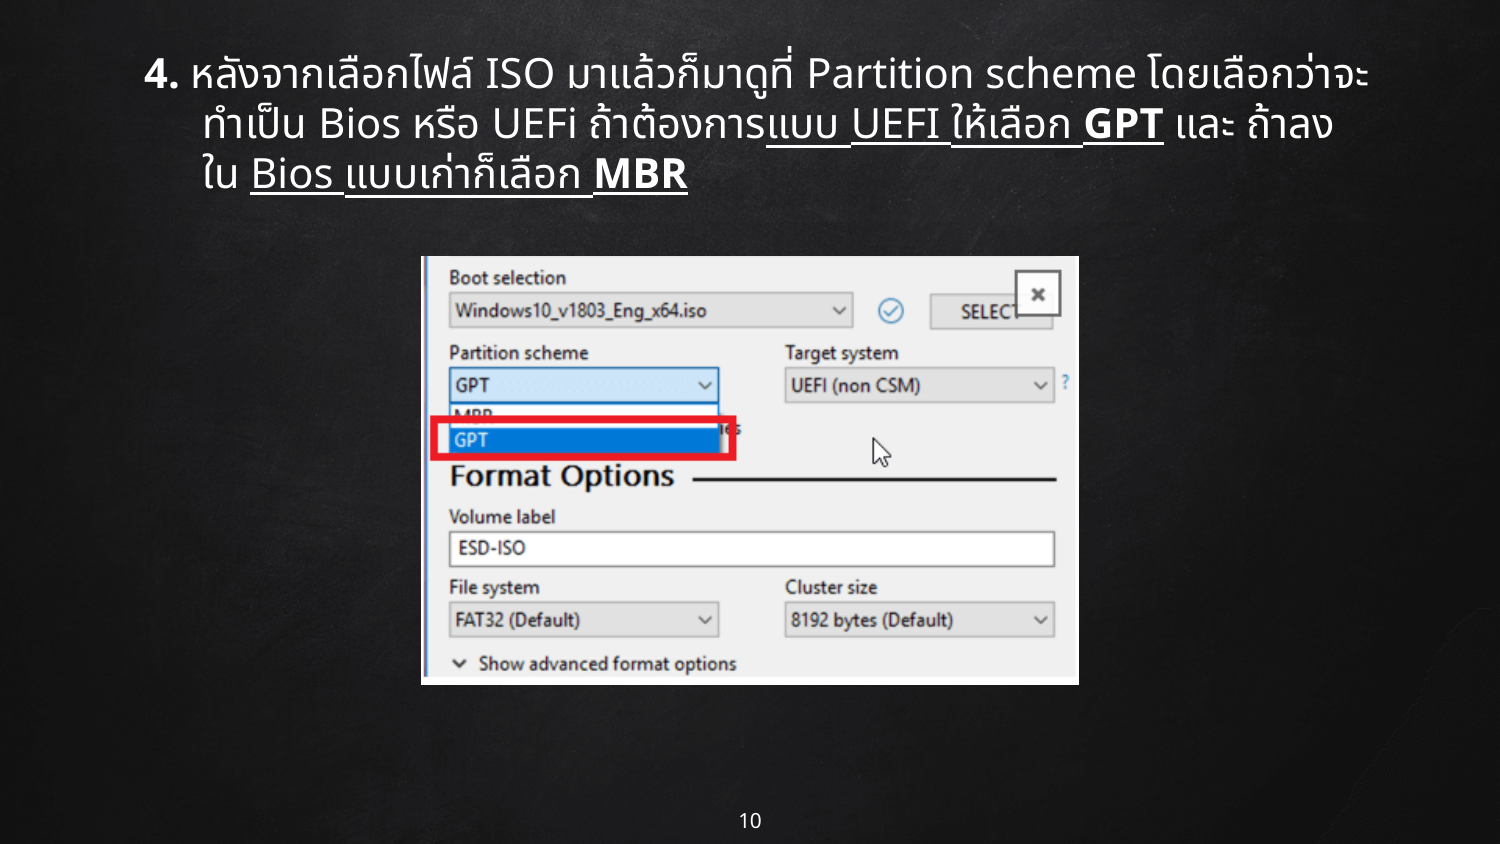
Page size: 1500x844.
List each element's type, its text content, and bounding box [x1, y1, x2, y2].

picture [0, 0, 1500, 844]
subtitle 4. หลังจากเลือกไฟล์ ISO มาแล้วก็มาดูที่ Partition scheme โดยเลือกว่าจะทำเป็น Bios หรือ UEFi ถ้าต้องการแบบ UEFI ให้เลือก GPT และ ถ้าลงใน Bios แบบเก่าก็เลือก MBR [112, 32, 1424, 753]
slide_number 10 [705, 792, 795, 844]
